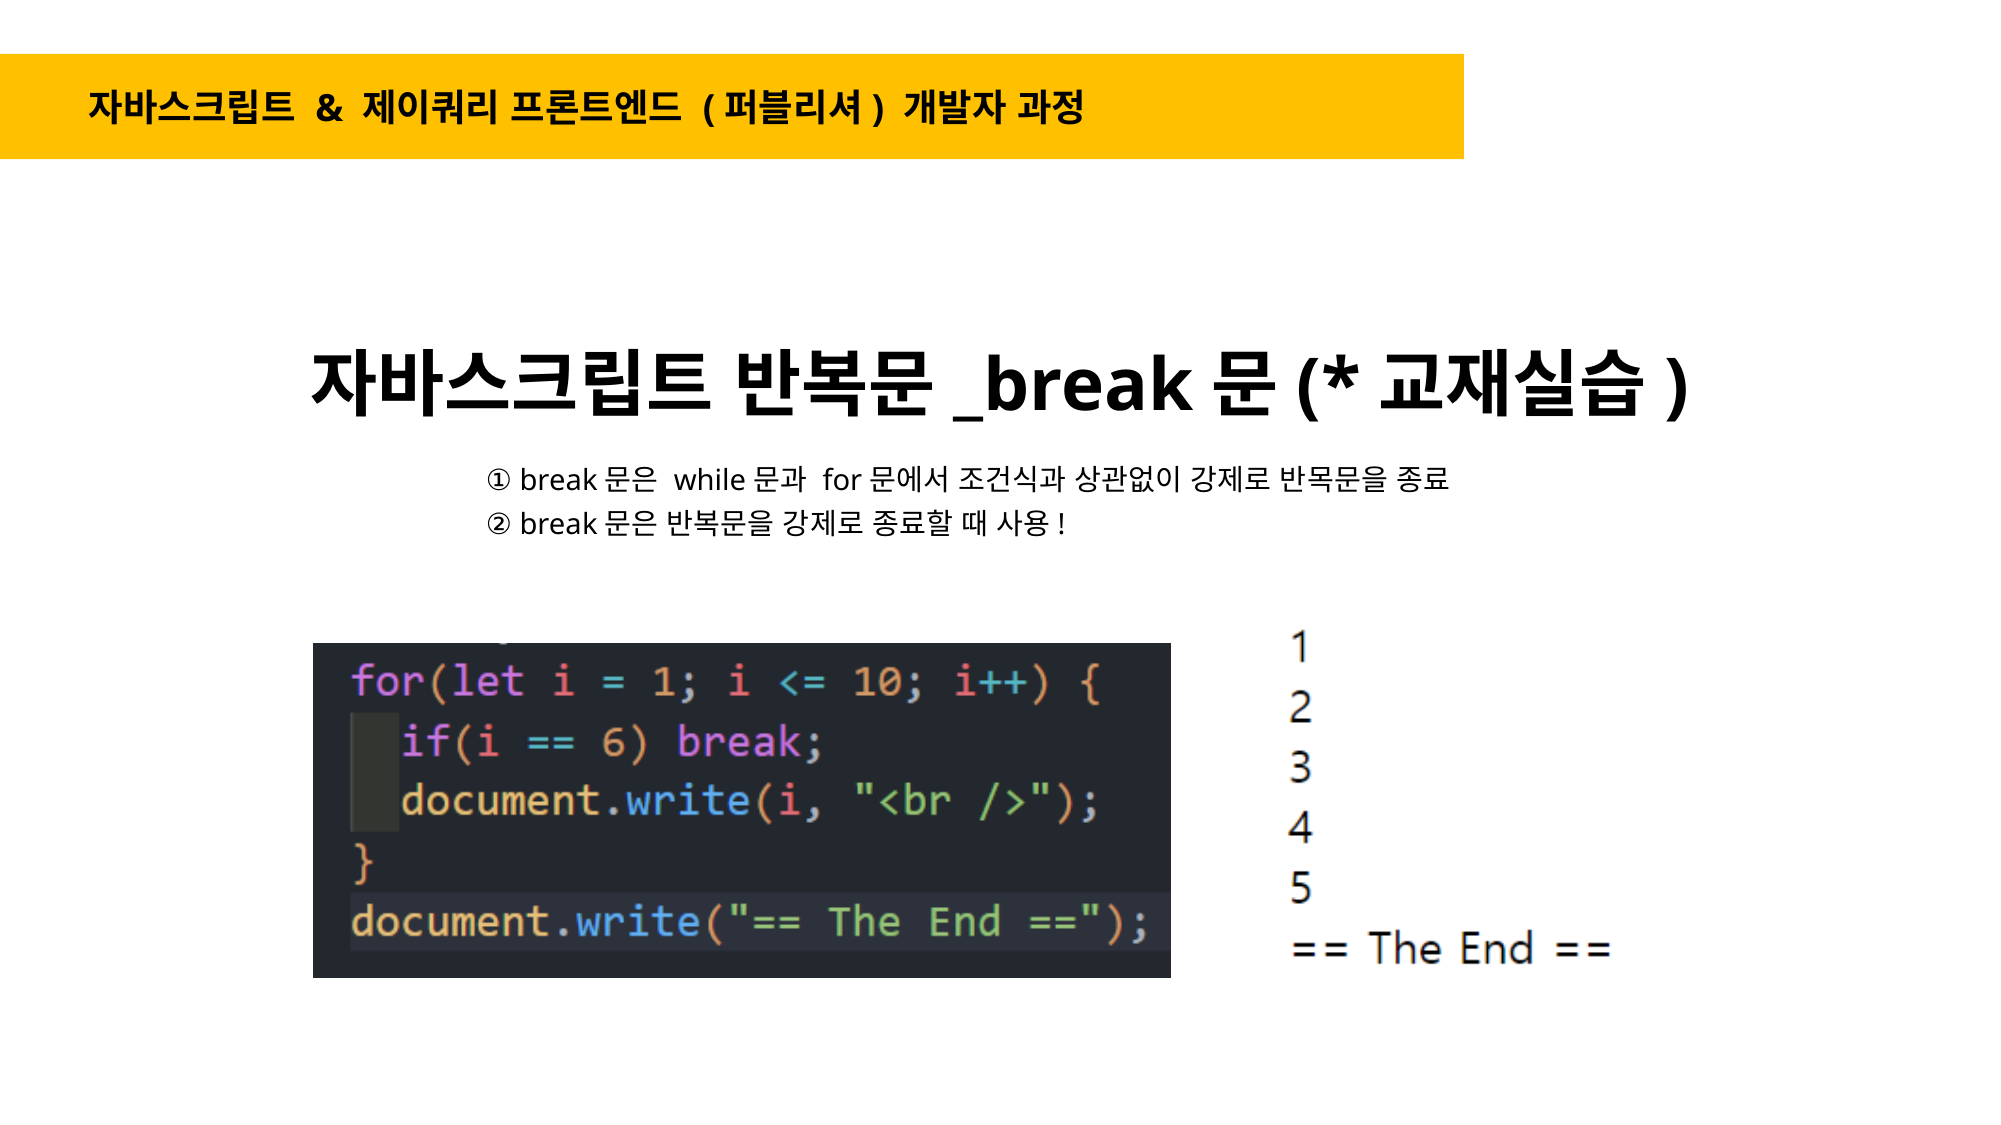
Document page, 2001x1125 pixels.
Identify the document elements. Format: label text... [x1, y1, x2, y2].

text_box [0, 53, 1464, 160]
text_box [471, 453, 1529, 550]
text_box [312, 604, 1687, 1017]
text_box 자바스크립트 반복문_break문(*교재실습) [185, 330, 1814, 433]
